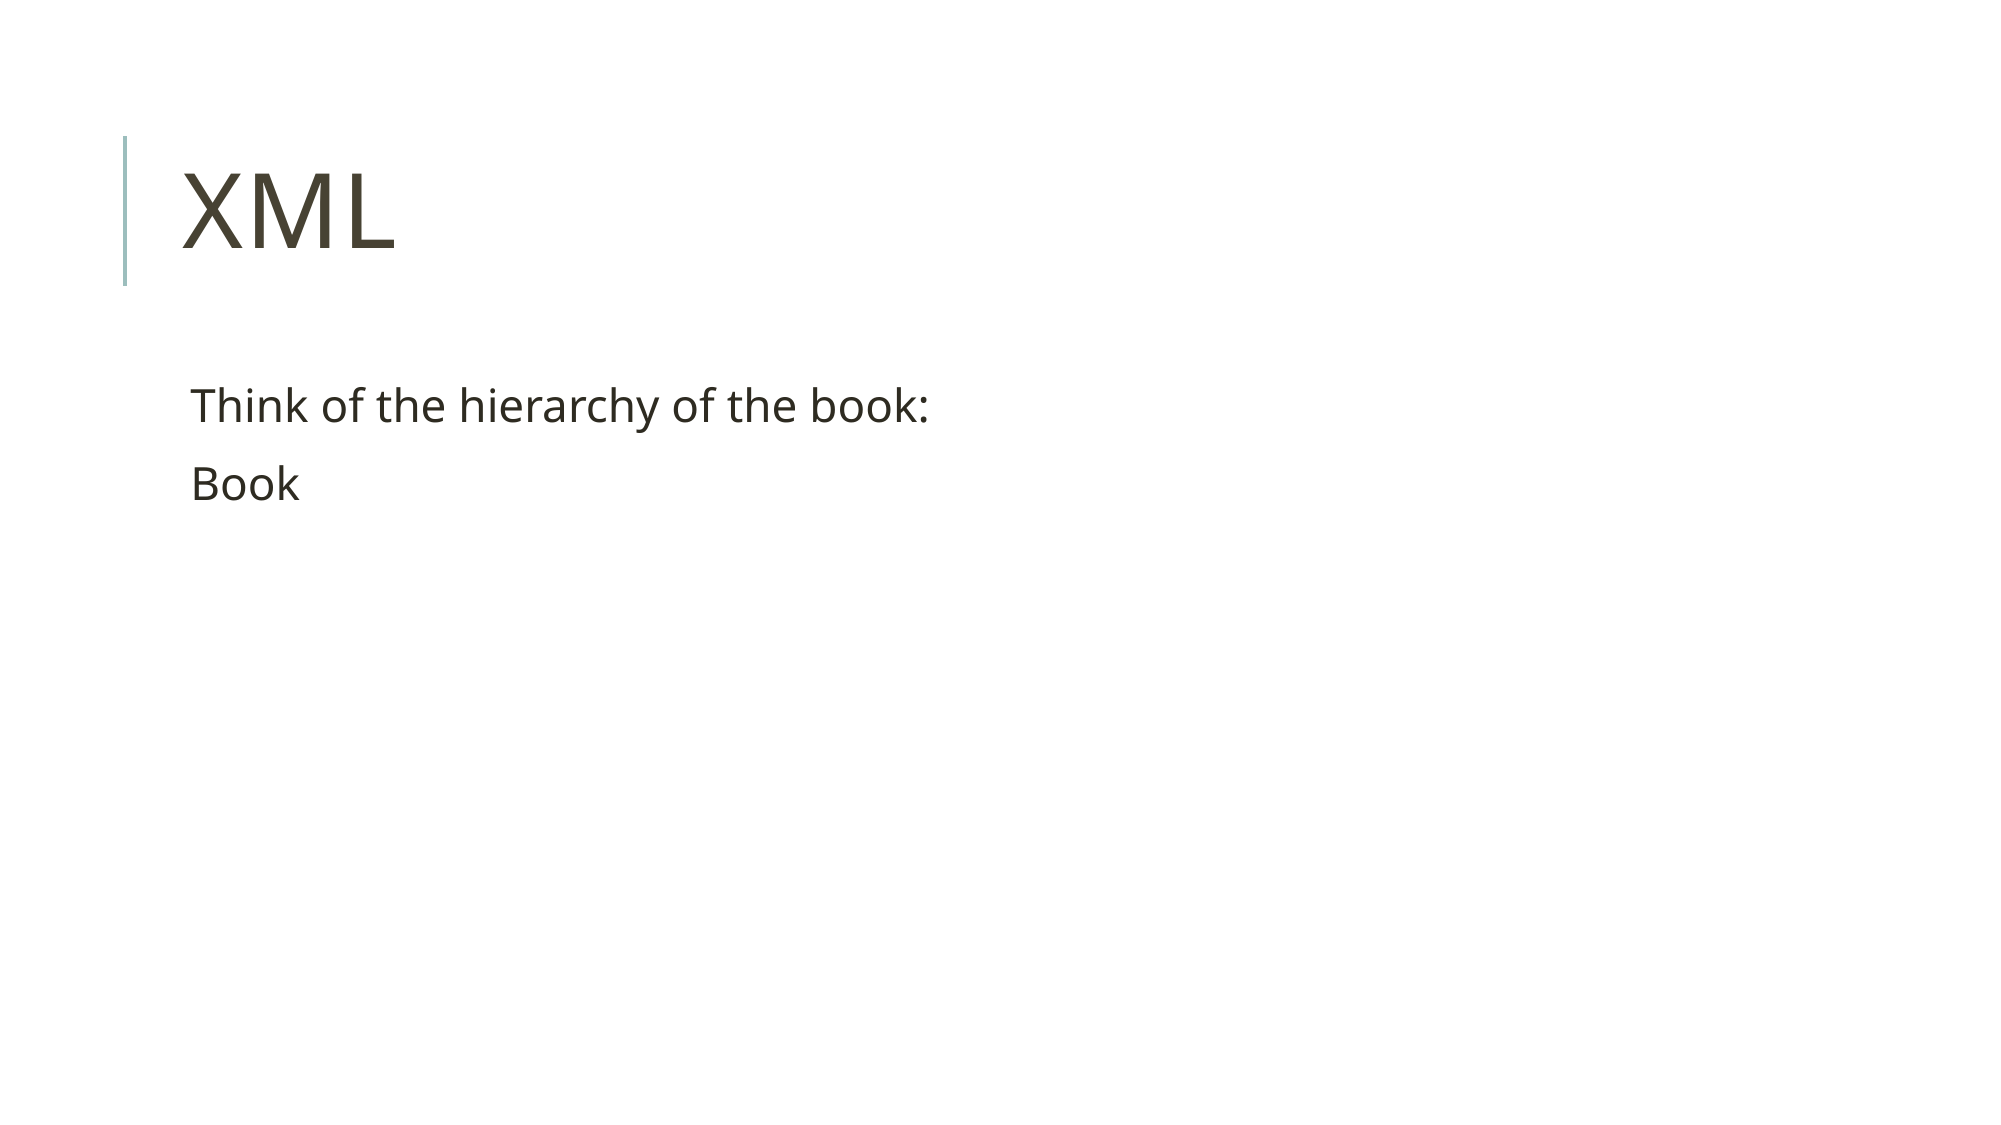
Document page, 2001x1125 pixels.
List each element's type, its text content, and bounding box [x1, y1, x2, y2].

title XML [168, 96, 1763, 342]
list Think of the hierarchy of the book: Book [168, 375, 1763, 1035]
